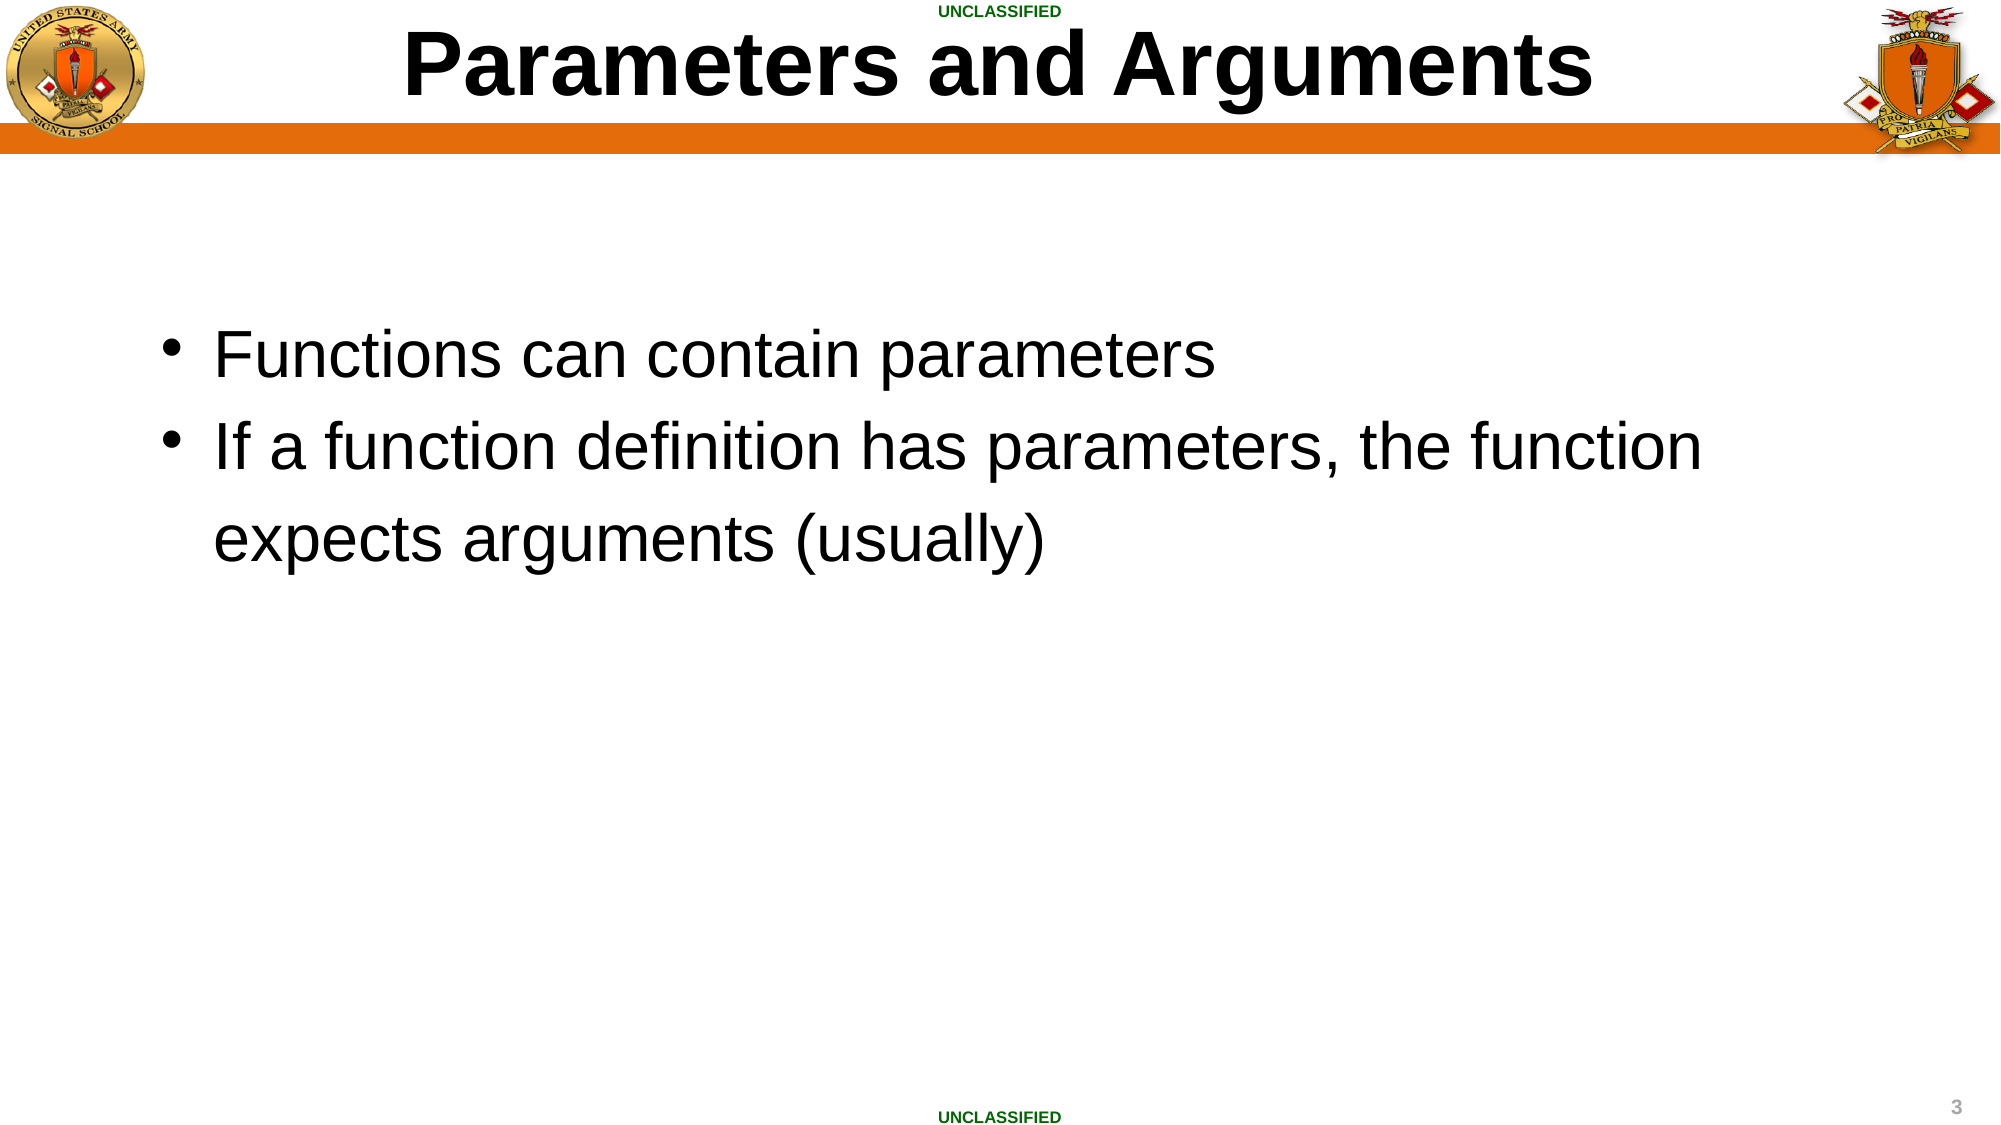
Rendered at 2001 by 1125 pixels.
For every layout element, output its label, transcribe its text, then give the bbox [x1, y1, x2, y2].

picture [0, 0, 99, 144]
text_box Functions can contain parameters If a function definition has parameters, the function expects arguments (usually) [142, 294, 1900, 911]
text_box Parameters and Arguments [99, 0, 1900, 156]
picture [1805, 0, 2001, 169]
